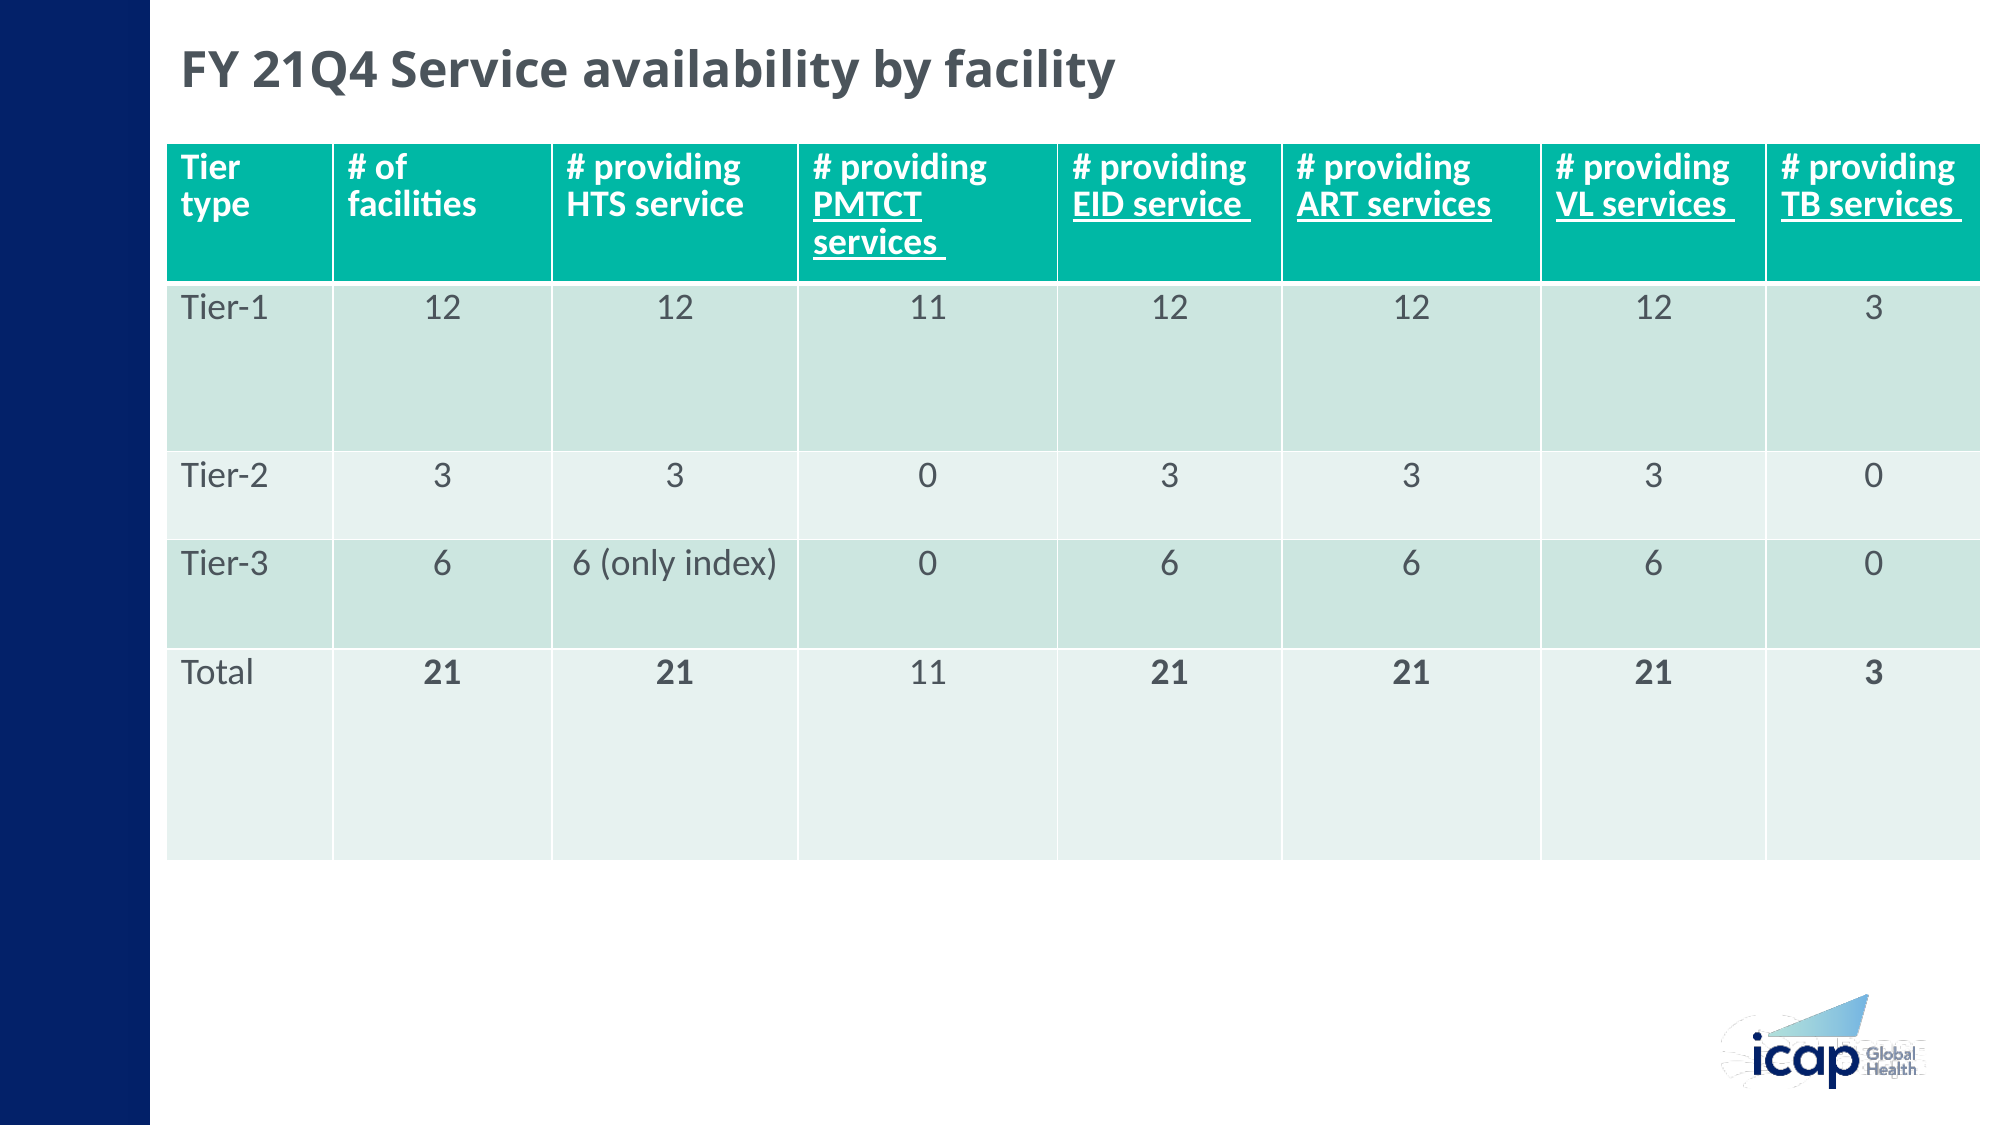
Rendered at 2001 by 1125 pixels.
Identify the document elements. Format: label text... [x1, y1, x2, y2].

table_cell 21 [1058, 650, 1281, 860]
table_cell Tier-3 [167, 540, 332, 648]
table_header # providing ART services [1283, 144, 1540, 281]
table_header # providing TB services [1767, 144, 1980, 281]
table_cell 3 [1058, 452, 1281, 539]
table_cell 21 [553, 650, 797, 860]
table_cell 12 [1542, 286, 1765, 451]
table_cell 6 [1283, 540, 1540, 648]
table_cell 11 [799, 650, 1057, 860]
table_cell 12 [1058, 286, 1281, 451]
table_cell 6 [334, 540, 551, 648]
table_cell 6 [1542, 540, 1765, 648]
title FY 21Q4 Service availability by facility [165, 30, 1982, 125]
table_cell 6 (only index) [553, 540, 797, 648]
table_cell 12 [334, 286, 551, 451]
table_header # of facilities [334, 144, 551, 281]
table_cell Tier-2 [167, 452, 332, 539]
table_header # providing EID service [1058, 144, 1281, 281]
table_cell 21 [334, 650, 551, 860]
table_cell 0 [799, 540, 1057, 648]
table_cell Total [167, 650, 332, 860]
table_cell 3 [1283, 452, 1540, 539]
table_header Tier type [167, 144, 332, 281]
table_header # providing VL services [1542, 144, 1765, 281]
table_cell 3 [553, 452, 797, 539]
table_cell 12 [1283, 286, 1540, 451]
table_cell 3 [1767, 650, 1980, 860]
table_cell 21 [1283, 650, 1540, 860]
table_cell 0 [1767, 452, 1980, 539]
table_header # providing PMTCT services [799, 144, 1057, 281]
table_cell 3 [1767, 286, 1980, 451]
table_cell Tier-1 [167, 286, 332, 451]
picture [1753, 994, 1916, 1089]
table_cell 12 [553, 286, 797, 451]
table_header # providing HTS service [553, 144, 797, 281]
picture [0, 0, 150, 1125]
table_cell 21 [1542, 650, 1765, 860]
table_cell 3 [334, 452, 551, 539]
table_cell 0 [1767, 540, 1980, 648]
table_cell 0 [799, 452, 1057, 539]
table_cell 6 [1058, 540, 1281, 648]
table_cell 11 [799, 286, 1057, 451]
table_cell 3 [1542, 452, 1765, 539]
